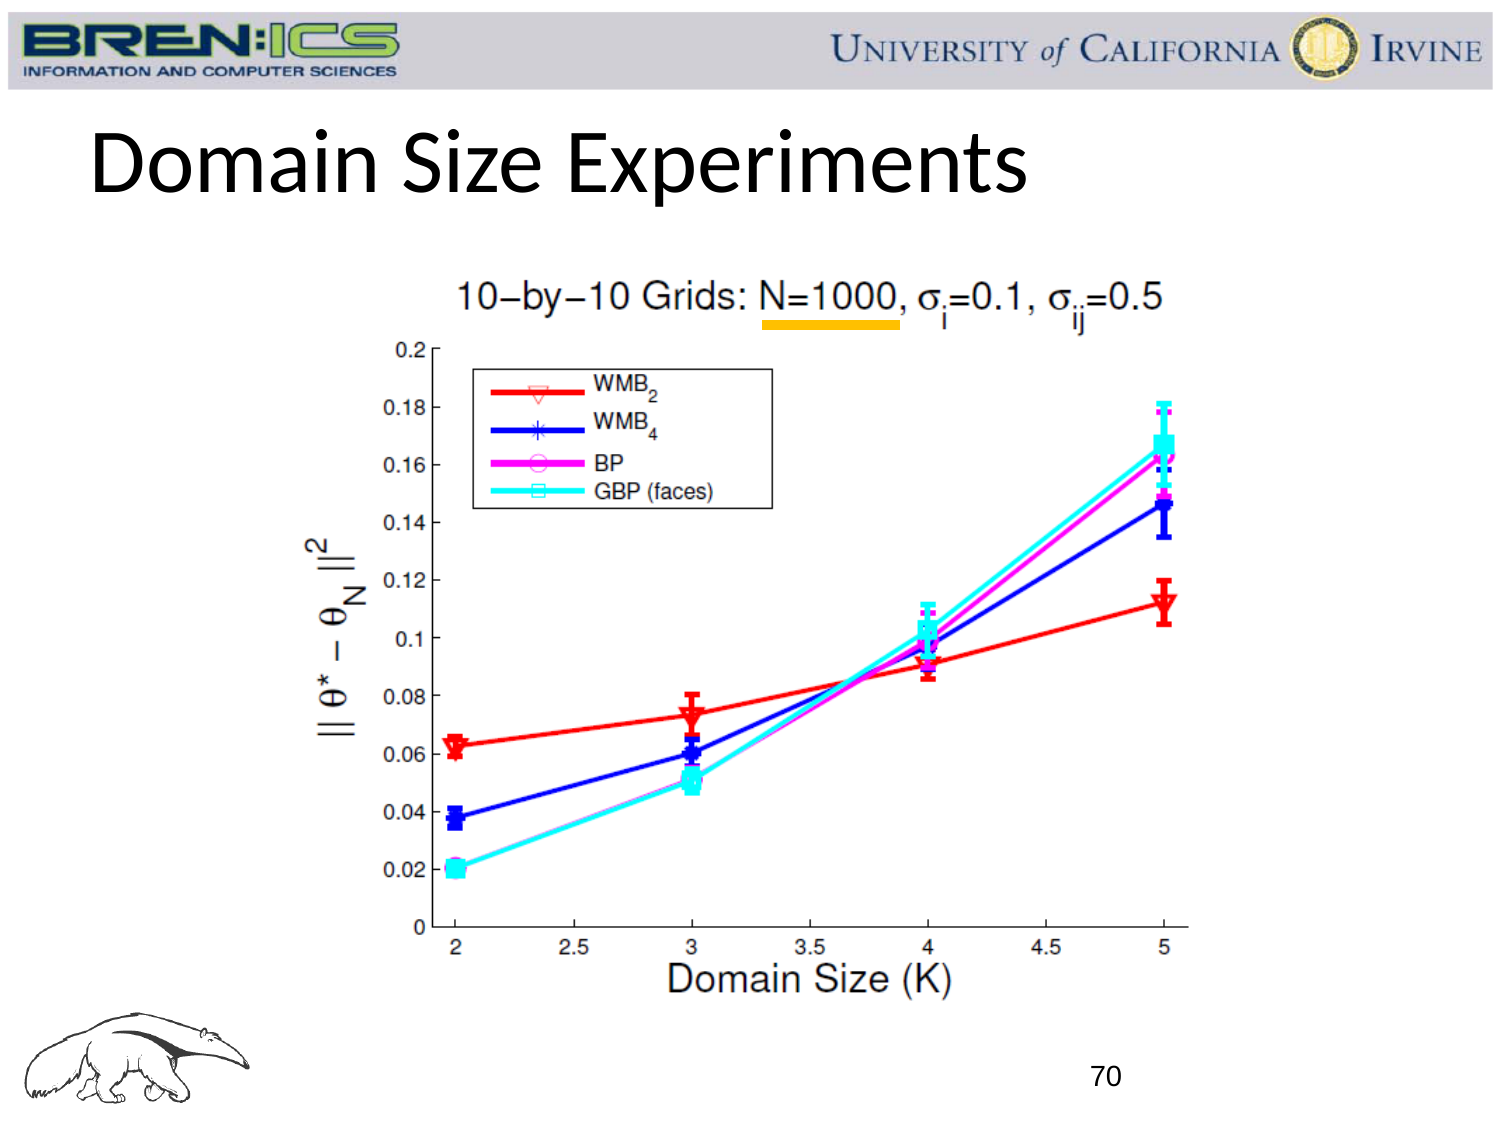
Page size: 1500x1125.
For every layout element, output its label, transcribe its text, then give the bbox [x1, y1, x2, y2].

picture [299, 262, 1201, 1016]
slide_number 70 [1074, 1025, 1425, 1100]
title Domain Size Experiments [75, 87, 1425, 225]
